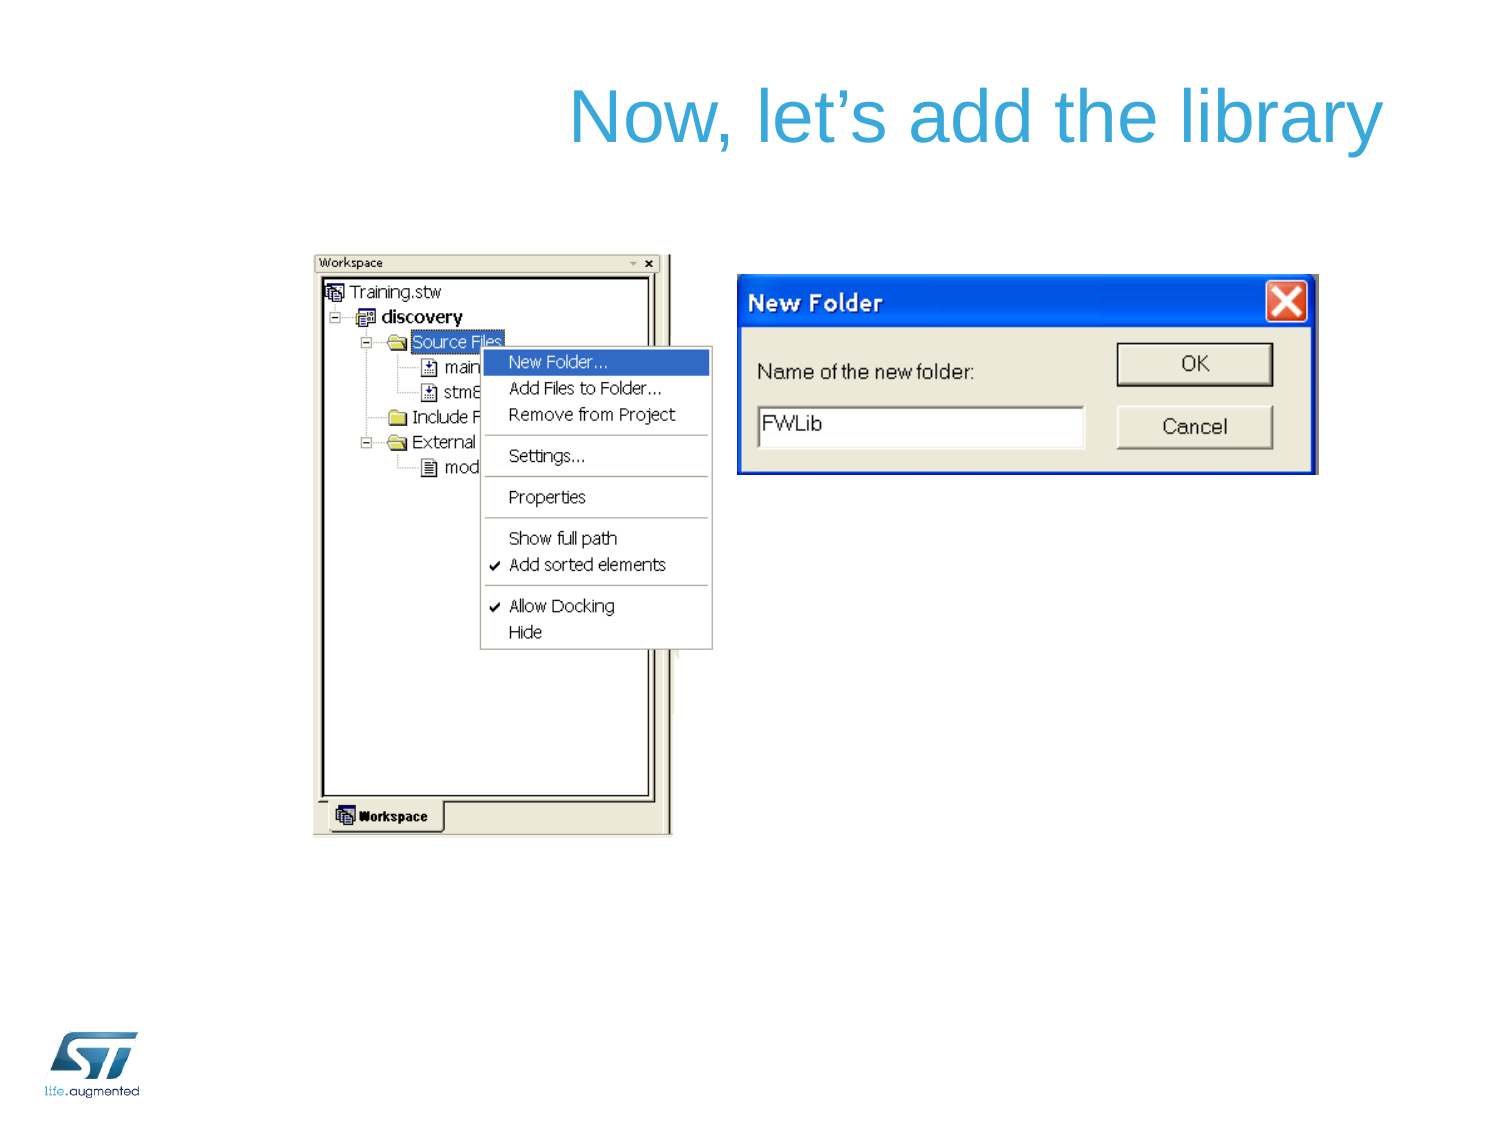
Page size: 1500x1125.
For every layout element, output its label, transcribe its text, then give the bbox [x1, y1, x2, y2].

title Now, let’s add the library [75, 19, 1400, 207]
picture [737, 274, 1319, 476]
picture [37, 1022, 147, 1104]
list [312, 237, 792, 914]
